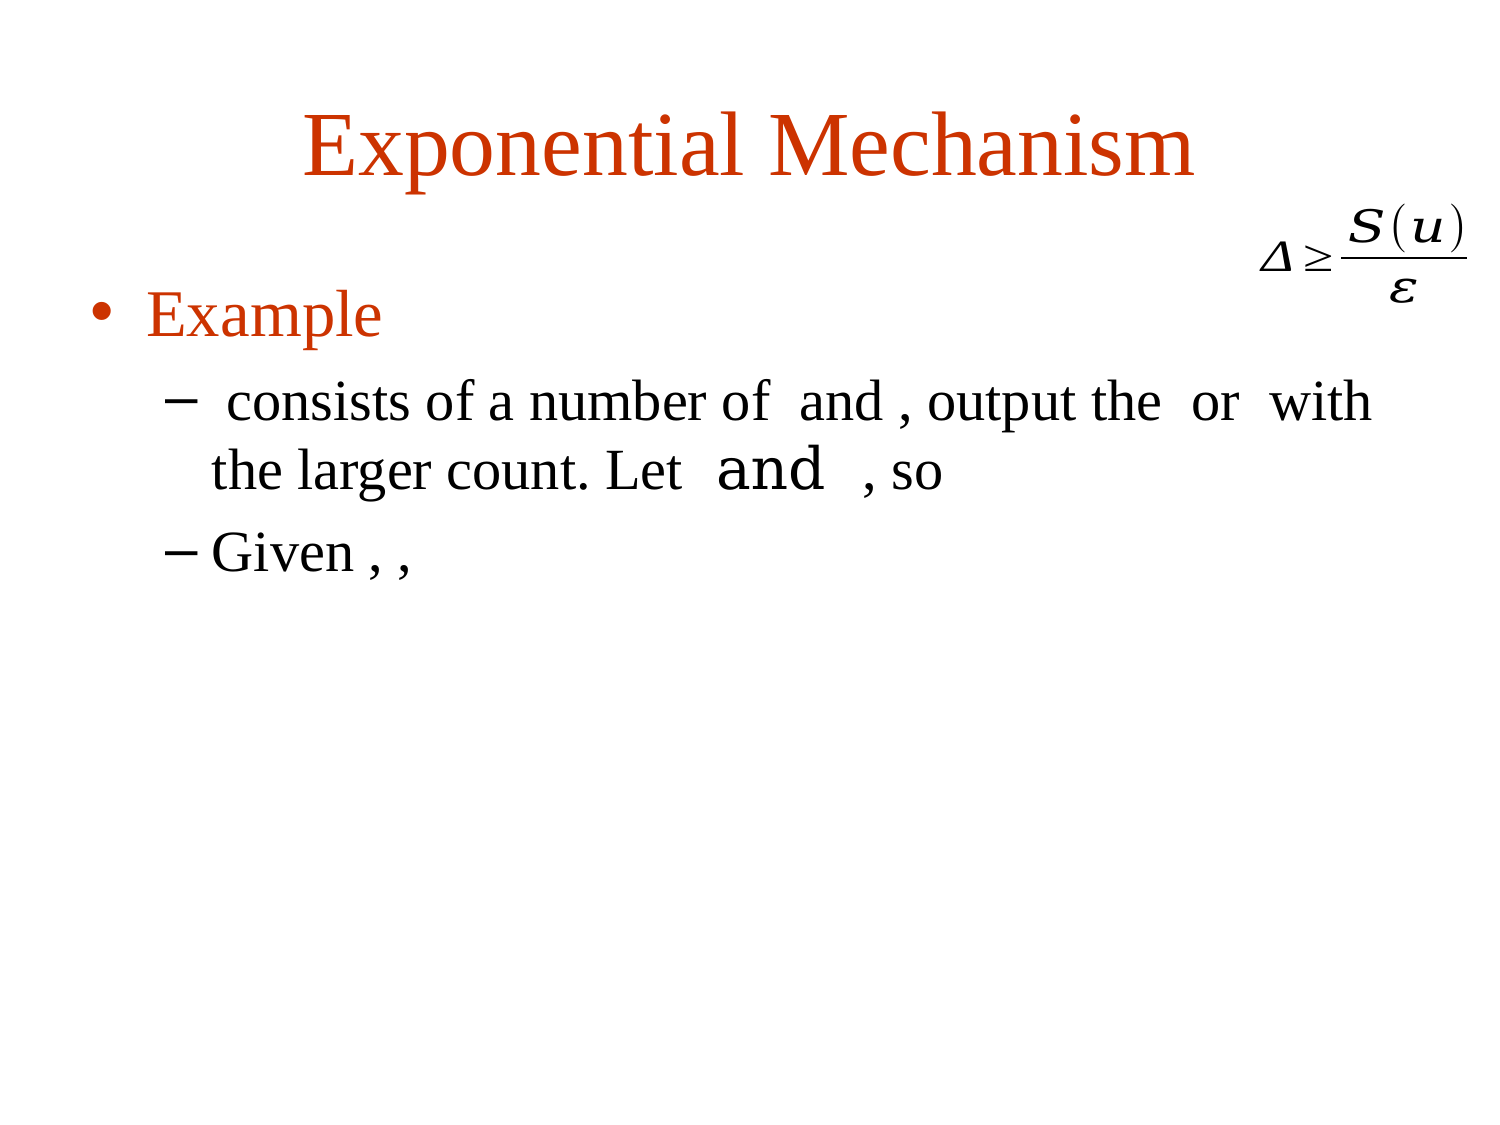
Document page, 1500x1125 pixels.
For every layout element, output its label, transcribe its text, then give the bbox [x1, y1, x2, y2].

title Exponential Mechanism [75, 45, 1425, 233]
